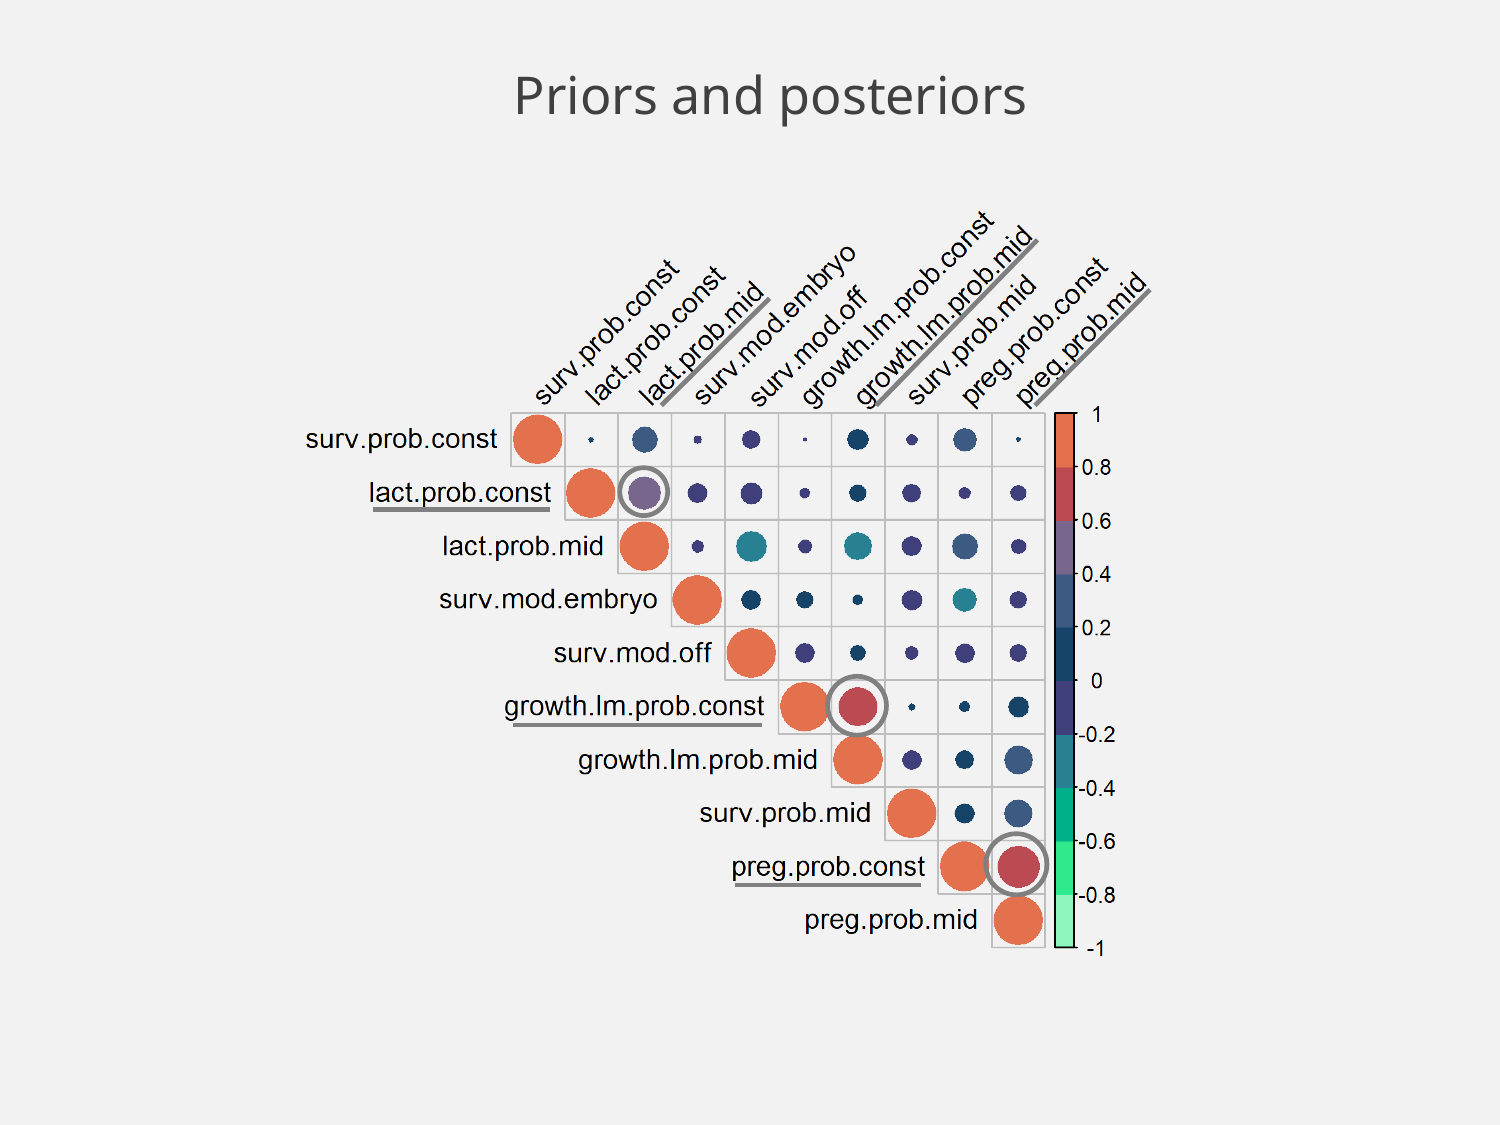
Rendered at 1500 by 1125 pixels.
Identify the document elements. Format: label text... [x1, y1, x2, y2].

title Priors and posteriors [234, 62, 1308, 147]
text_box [661, 298, 770, 406]
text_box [1035, 289, 1151, 406]
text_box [876, 239, 1038, 406]
picture [234, 153, 1308, 1026]
